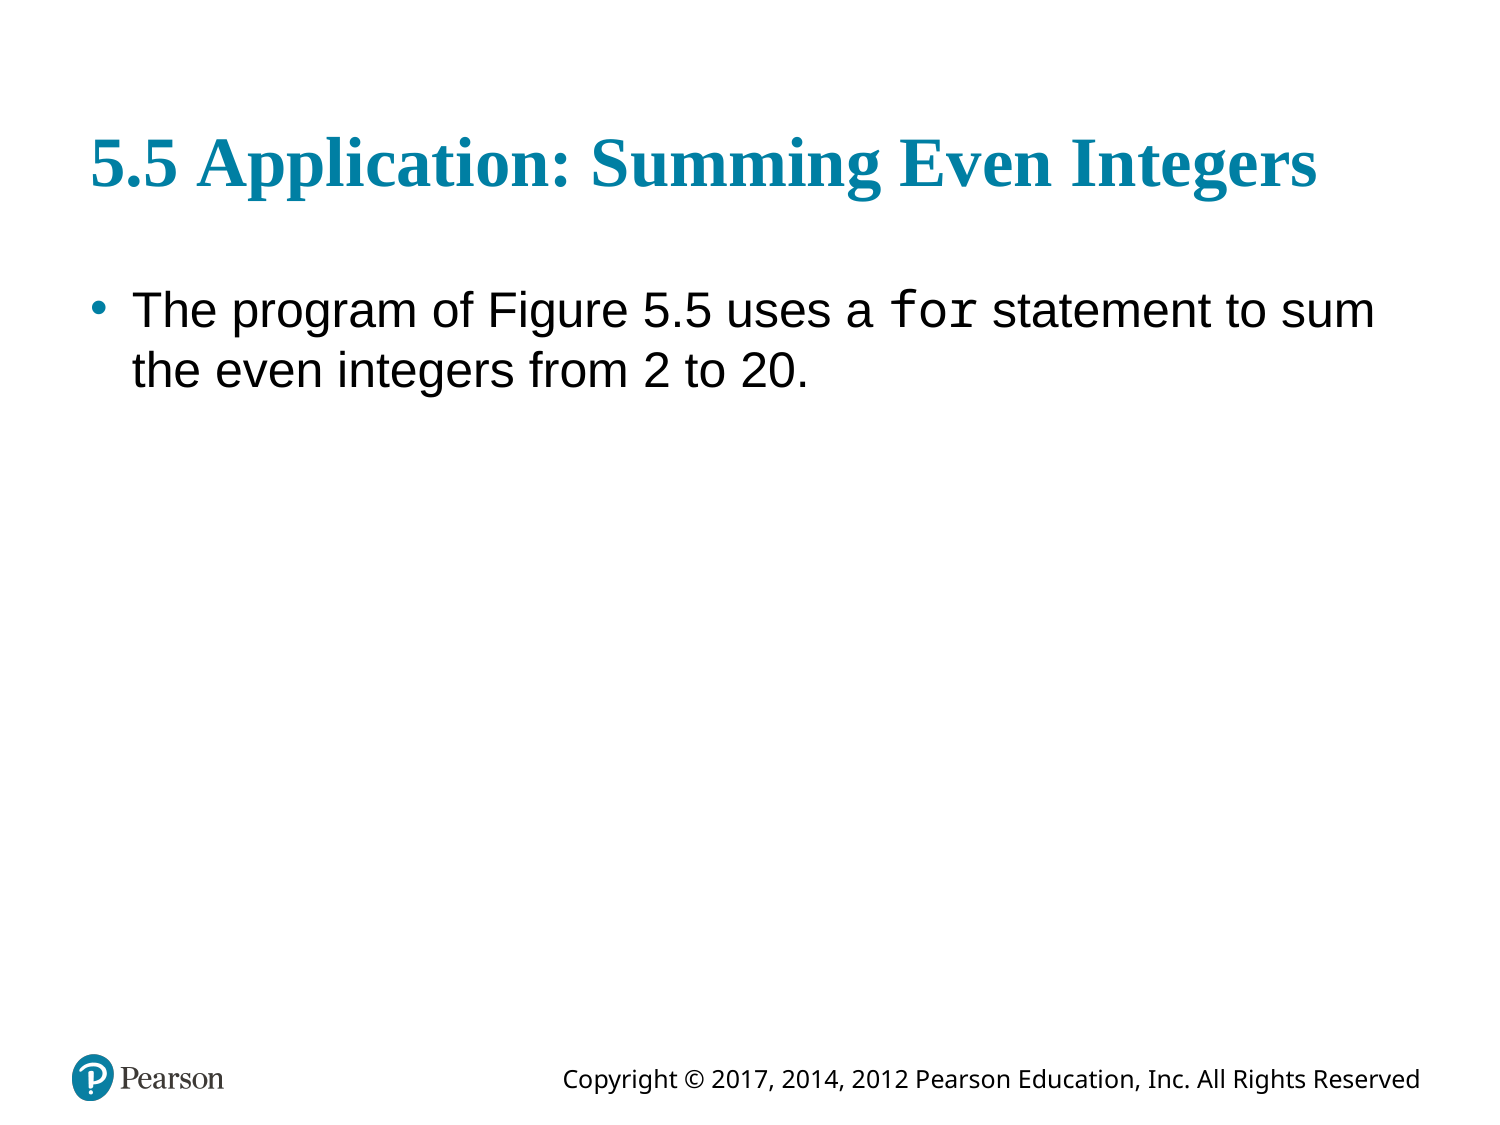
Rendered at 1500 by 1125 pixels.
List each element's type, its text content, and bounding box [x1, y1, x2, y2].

picture [80, 1063, 106, 1088]
picture [72, 1054, 88, 1070]
picture [72, 1087, 83, 1101]
picture [98, 1054, 224, 1101]
list The program of Figure 5.5 uses a for statement to sum the even integers from 2 to 20. [75, 262, 1425, 1005]
title 5.5 Application: Summing Even Integers [75, 35, 1425, 216]
